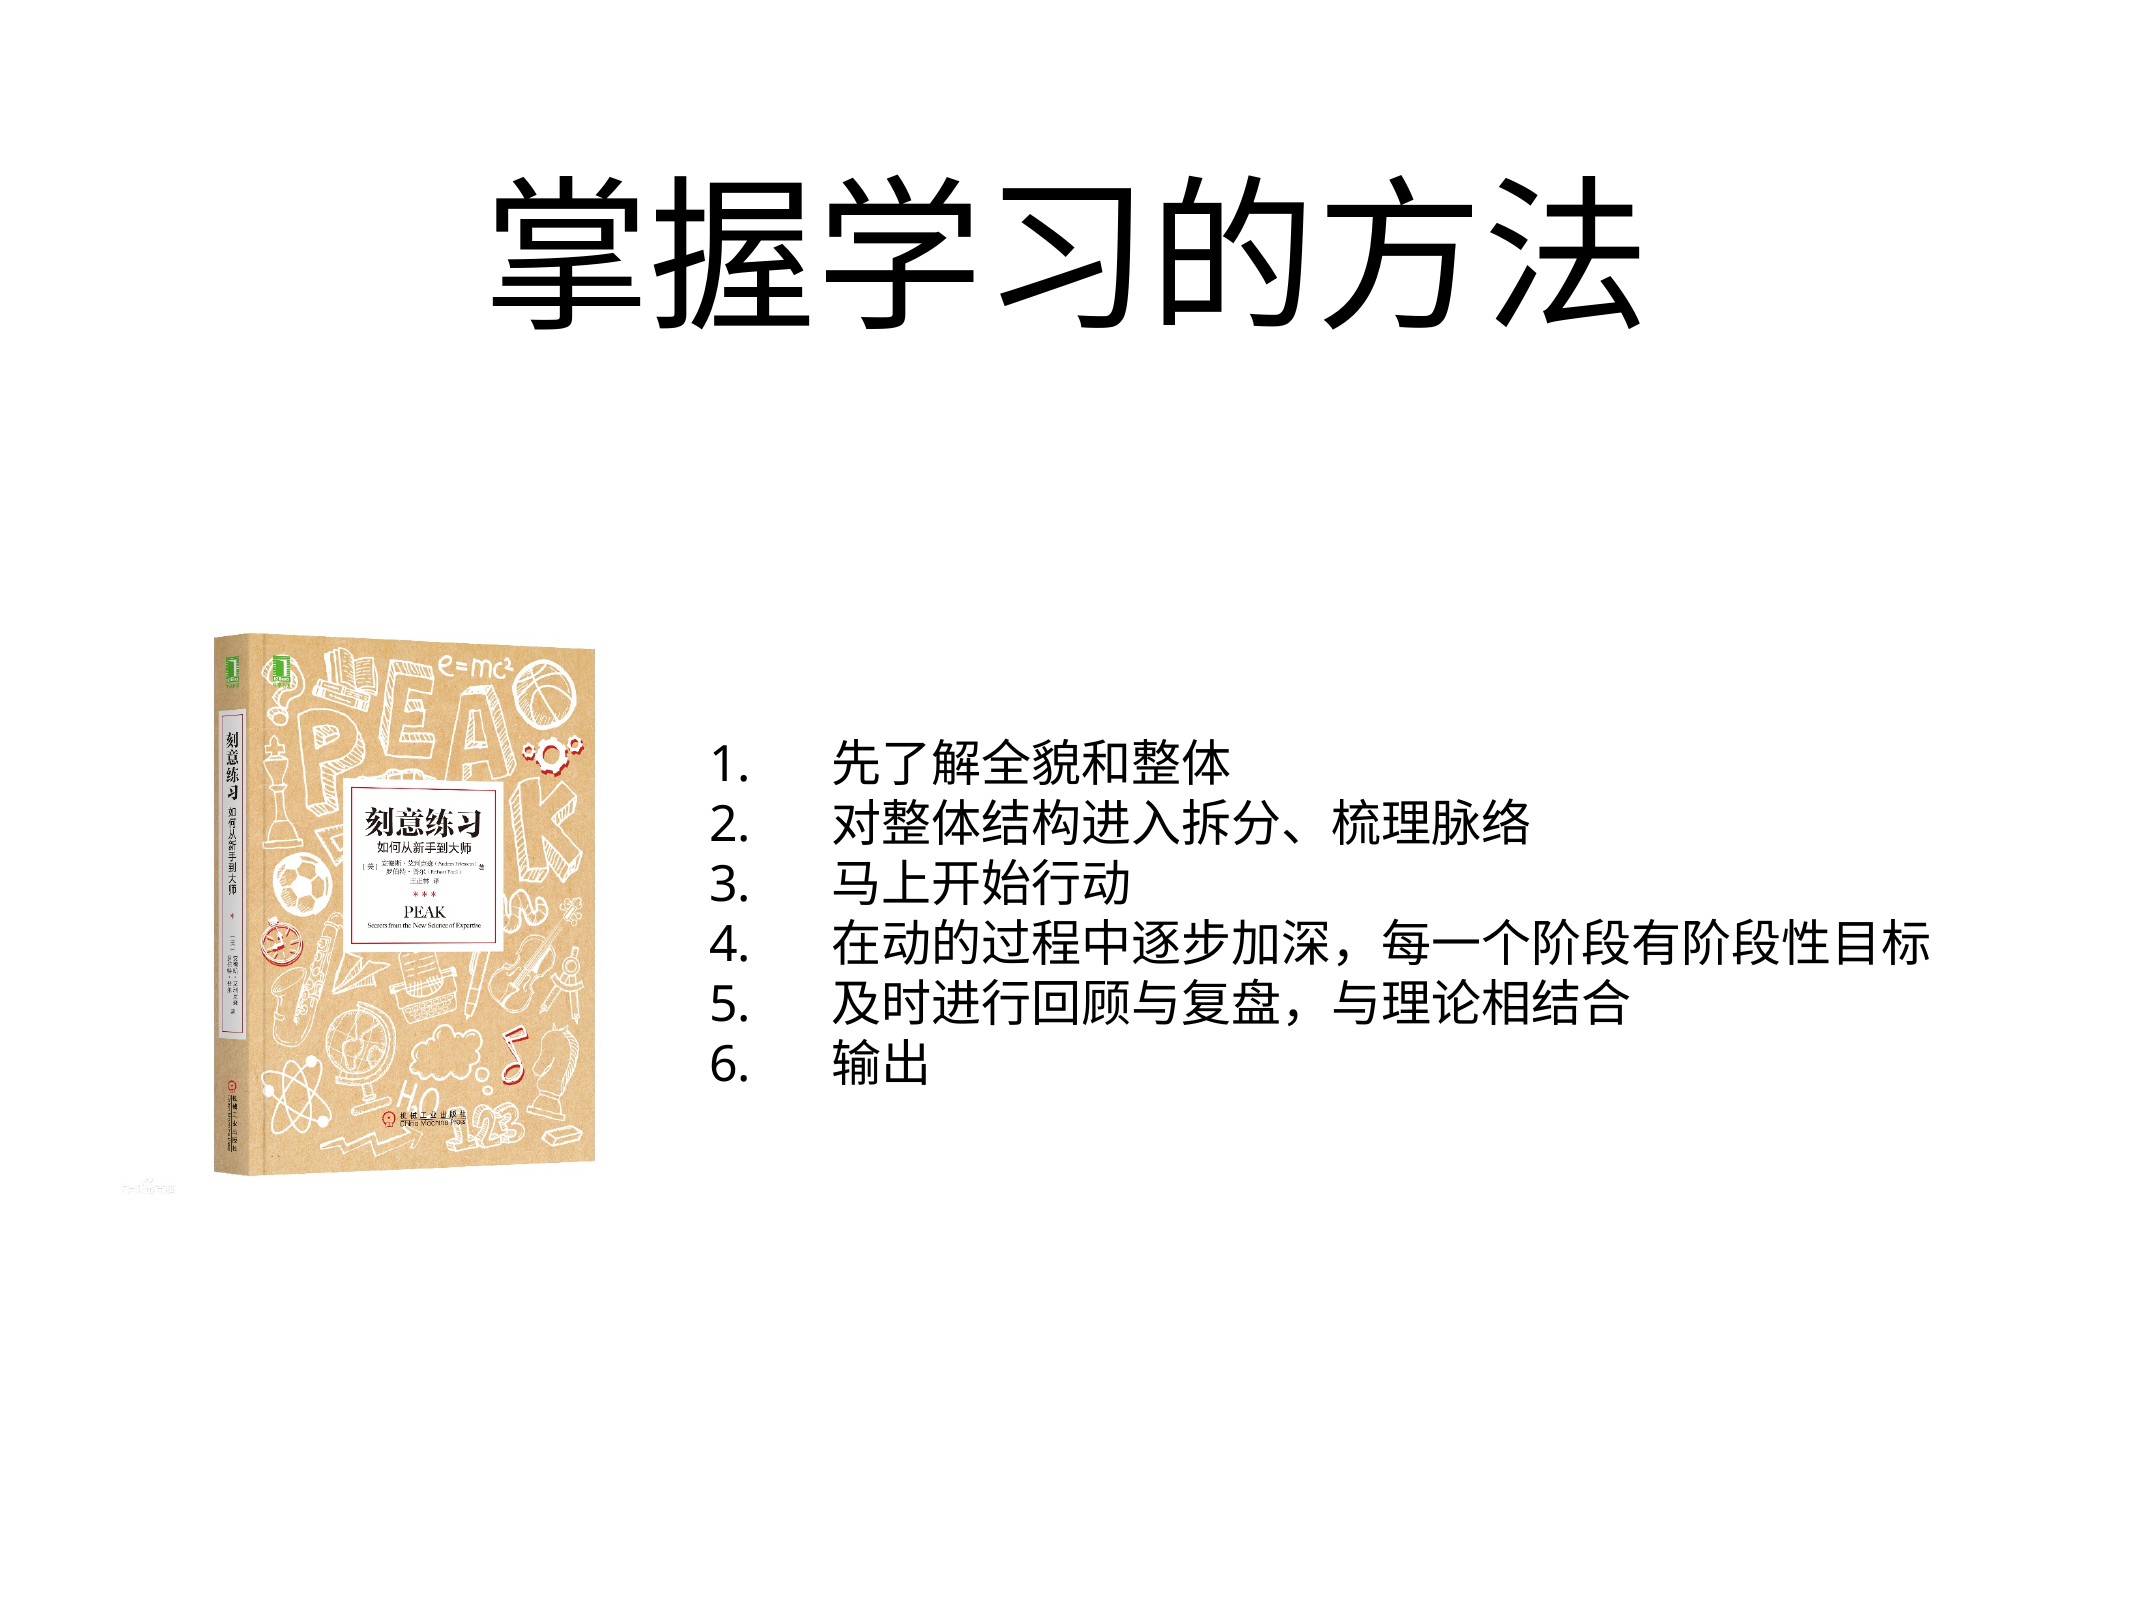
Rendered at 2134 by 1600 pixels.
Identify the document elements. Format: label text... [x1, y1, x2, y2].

title 掌握学习的方法 [155, 72, 1978, 428]
picture [89, 582, 733, 1227]
text_box 先了解全貌和整体 对整体结构进入拆分、梳理脉络 马上开始行动 在动的过程中逐步加深，每一个阶段有阶段性目标 及时进行回顾与复盘，与理论相结合 输出 [741, 722, 2022, 1100]
